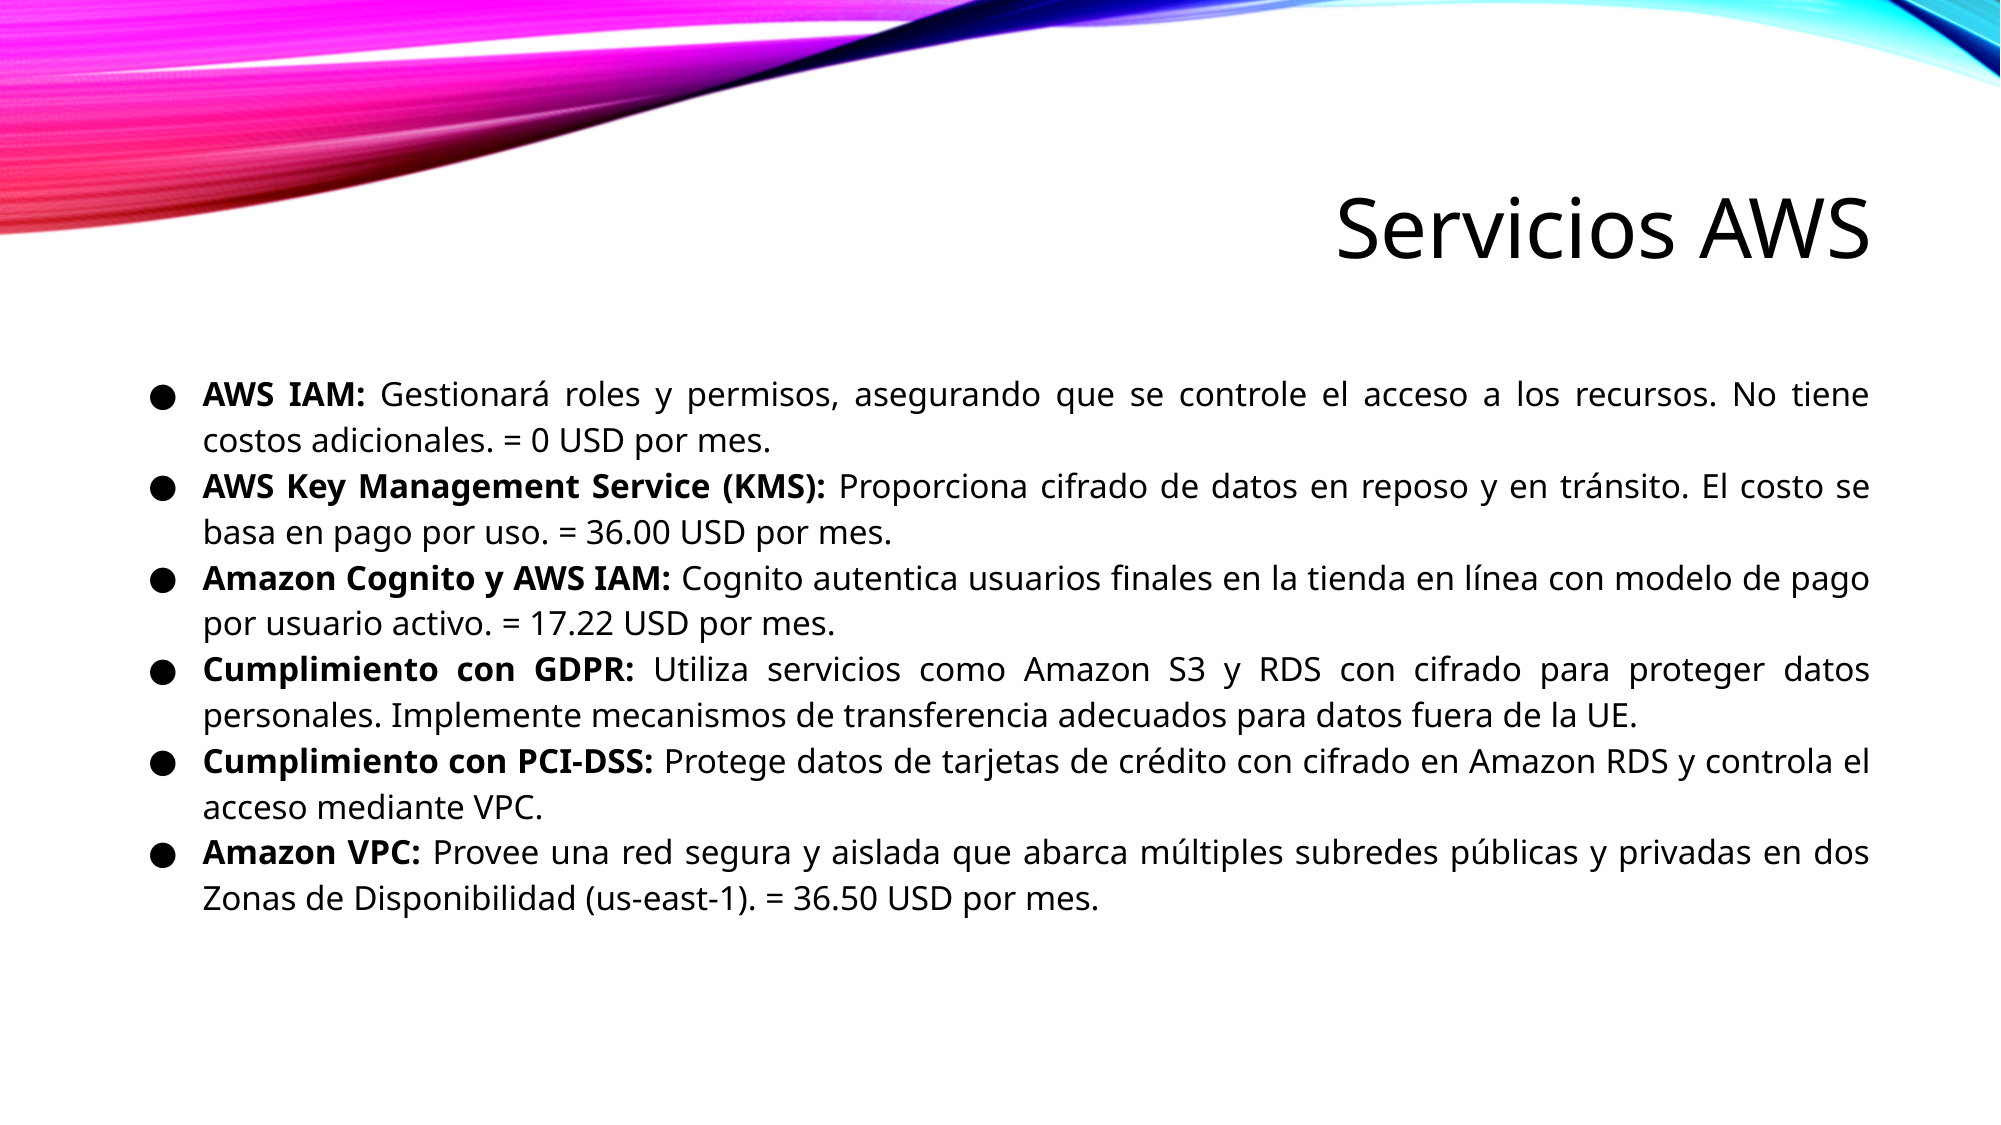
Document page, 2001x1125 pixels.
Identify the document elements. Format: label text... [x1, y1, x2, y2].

picture [1910, 0, 2000, 45]
picture [1890, 0, 2000, 75]
list AWS IAM: Gestionará roles y permisos, asegurando que se controle el acceso a los recursos. No tiene costos adicionales. = 0 USD por mes. AWS Key Management Service (KMS): Proporciona cifrado de datos en reposo y en tránsito. El costo se basa en pago por uso. = 36.00 USD por mes. Amazon Cognito y AWS IAM: Cognito autentica usuarios finales en la tienda en línea con modelo de pago por usuario activo. = 17.22 USD por mes. Cumplimiento con GDPR: Utiliza servicios como Amazon S3 y RDS con cifrado para proteger datos personales. Implemente mecanismos de transferencia adecuados para datos fuera de la UE. Cumplimiento con PCI-DSS: Protege datos de tarjetas de crédito con cifrado en Amazon RDS y controla el acceso mediante VPC. Amazon VPC: Provee una red segura y aislada que abarca múltiples subredes públicas y privadas en dos Zonas de Disponibilidad (us-east-1). = 36.50 USD por mes. [112, 360, 1888, 959]
title Servicios AWS [474, 125, 1888, 338]
picture [0, 0, 2000, 237]
